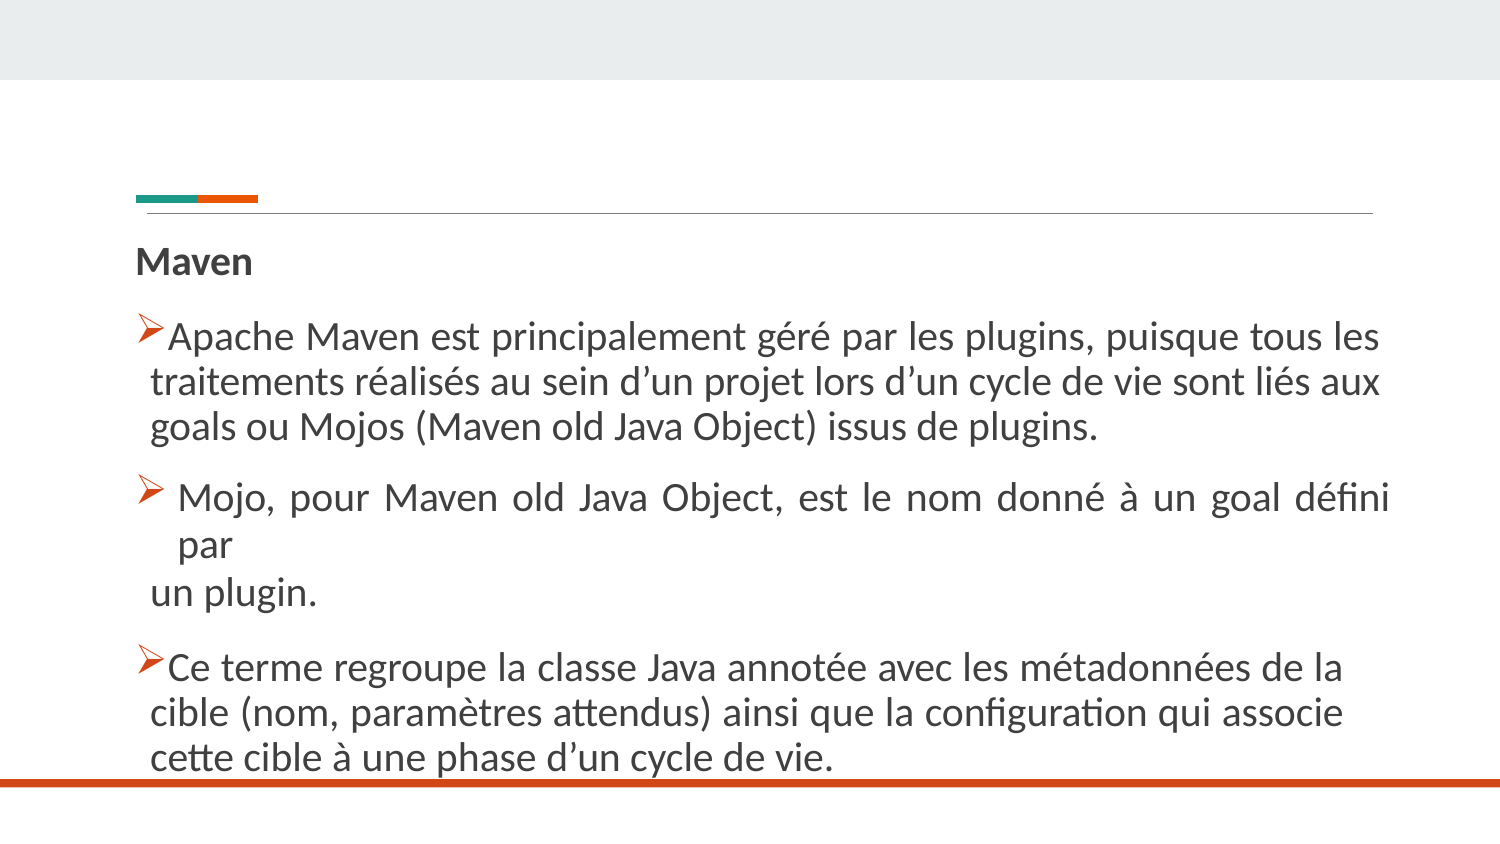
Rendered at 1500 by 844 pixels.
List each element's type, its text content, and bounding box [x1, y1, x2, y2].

title Plugin surefire (rapport tests) [147, 111, 1296, 207]
text_box [0, 779, 1500, 788]
text_box Maven Apache Maven est principalement géré par les plugins, puisque tous les traitements réalisés au sein d’un projet lors d’un cycle de vie sont liés aux goals ou Mojos (Maven old Java Object) issus de plugins. Mojo, pour Maven old Java Object, est le nom donné à un goal défini par un plugin. Ce terme regroupe la classe Java annotée avec les métadonnées de la cible (nom, paramètres attendus) ainsi que la configuration qui associe cette cible à une phase d’un cycle de vie. [132, 207, 1406, 780]
